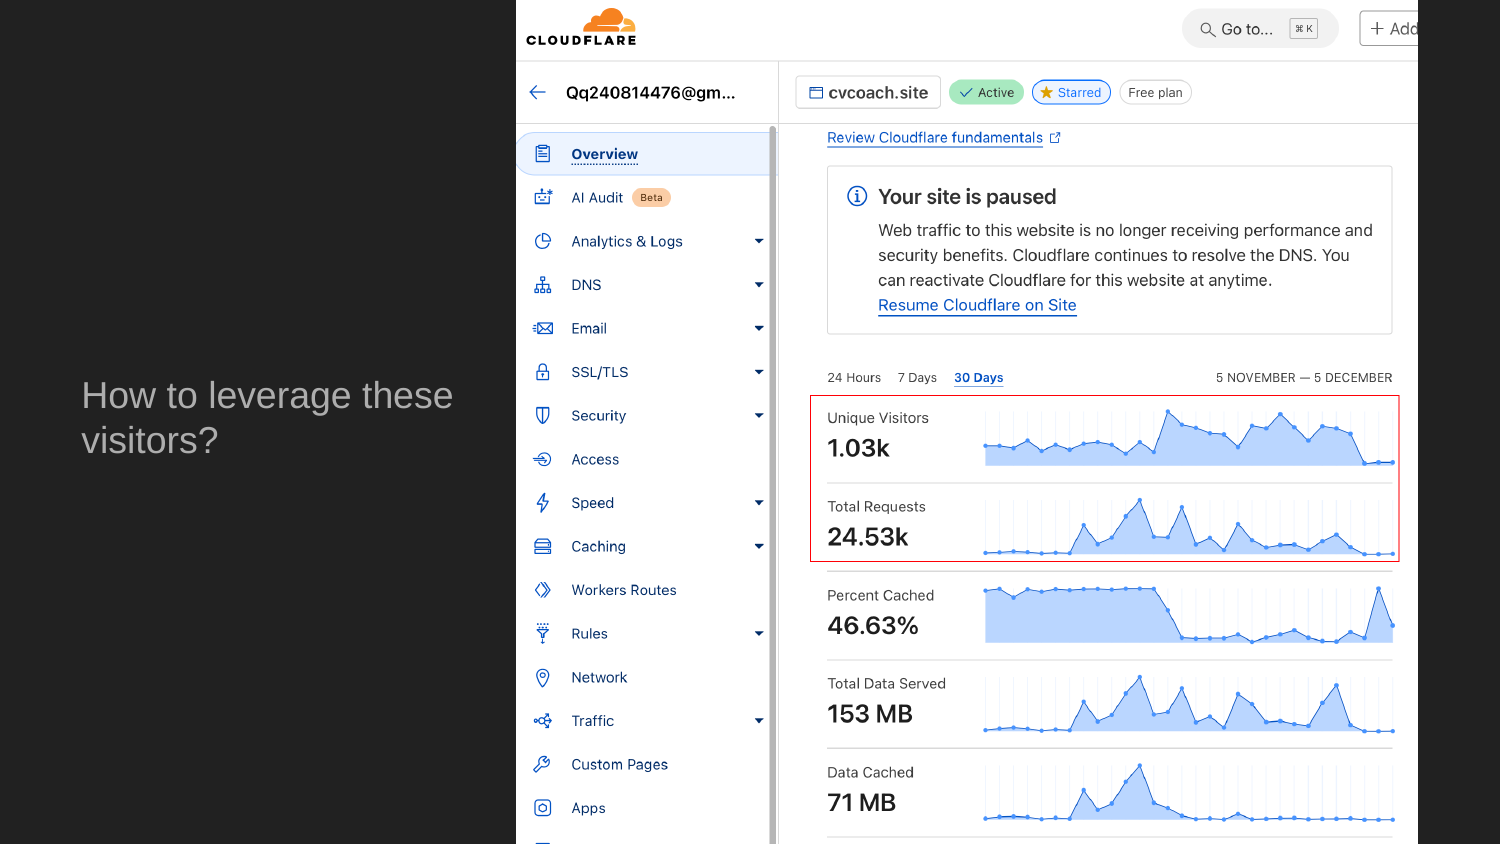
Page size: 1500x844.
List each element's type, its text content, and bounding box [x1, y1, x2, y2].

picture [516, 0, 1418, 844]
text_box How to leverage these visitors? [66, 355, 475, 488]
